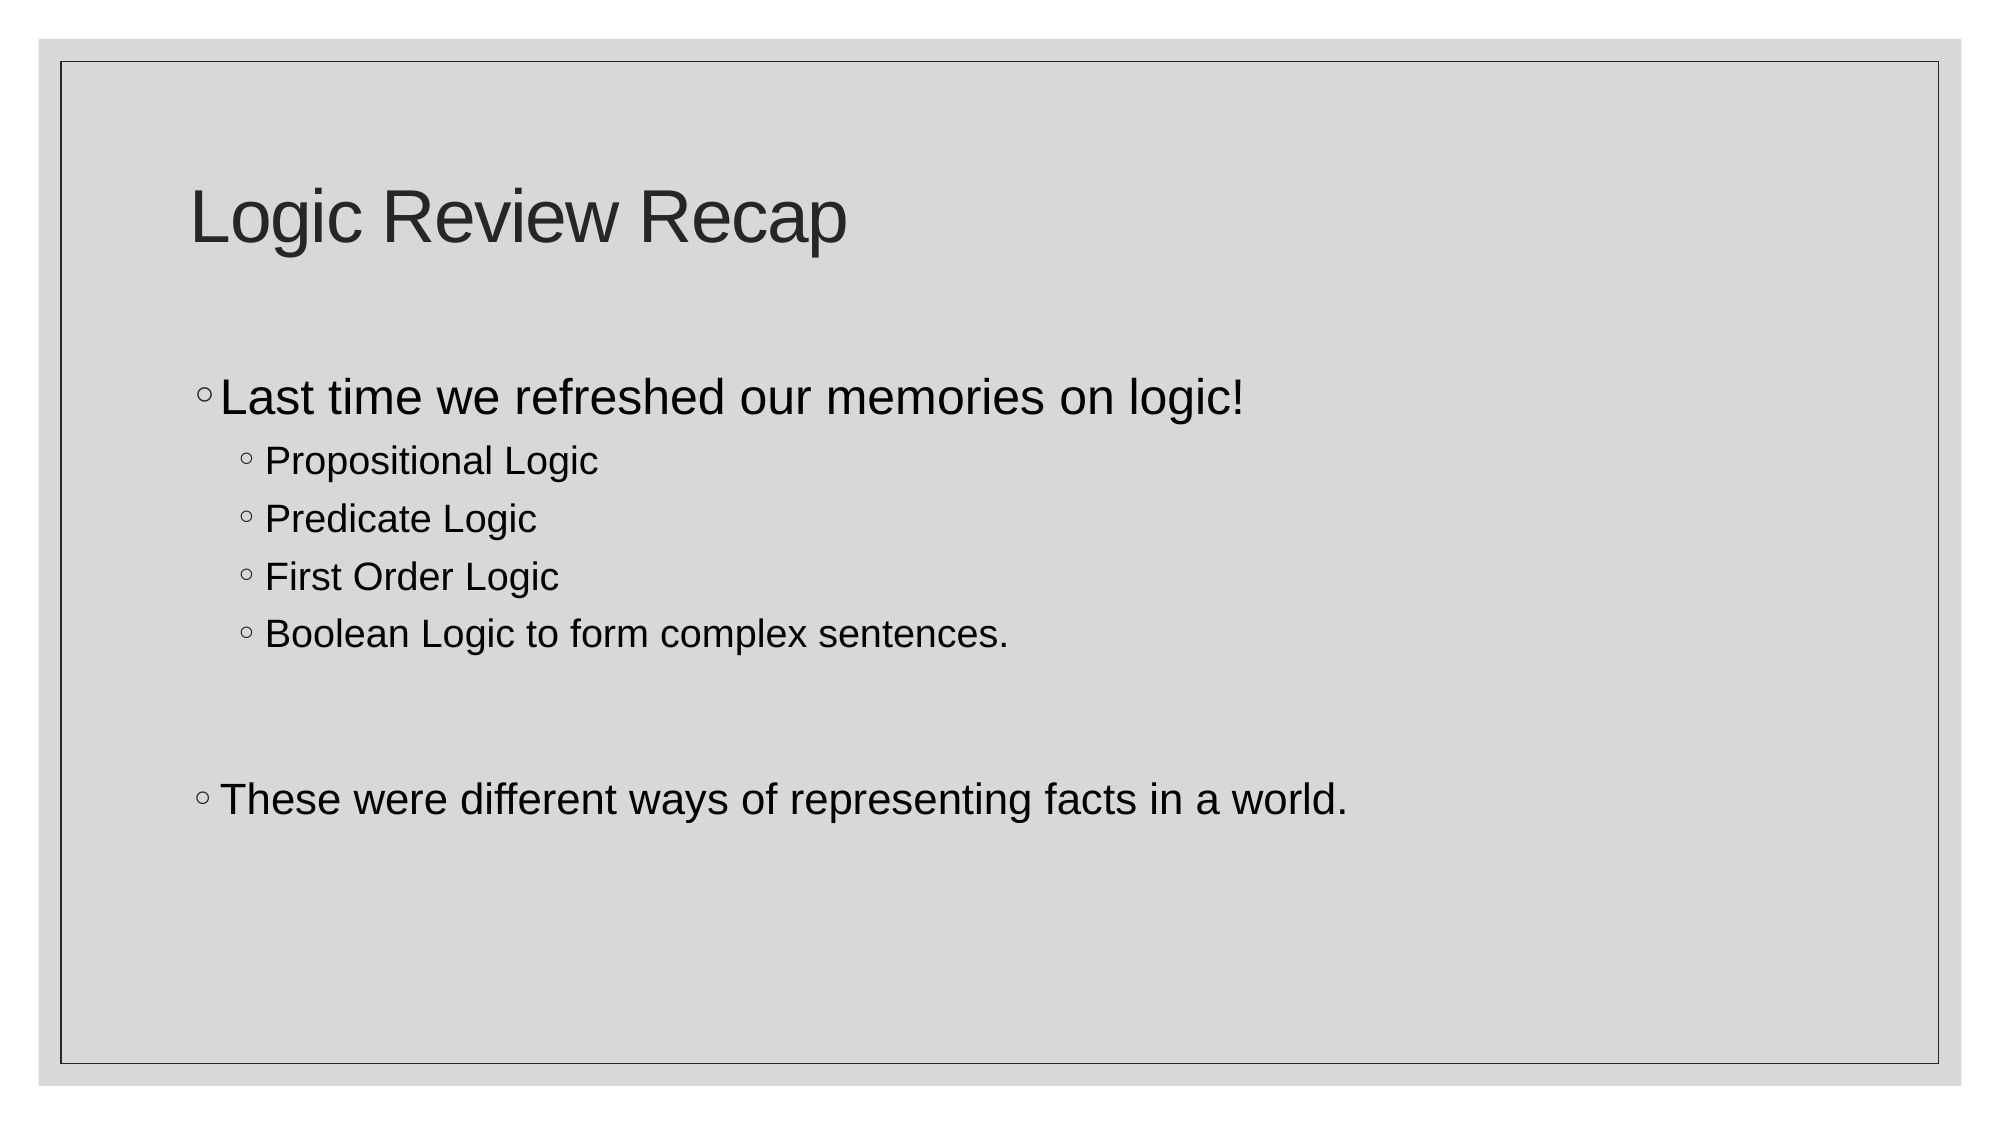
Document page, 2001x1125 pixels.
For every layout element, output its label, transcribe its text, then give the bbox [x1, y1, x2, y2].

title Logic Review Recap [174, 105, 1825, 331]
list Last time we refreshed our memories on logic! Propositional Logic Predicate Logic First Order Logic Boolean Logic to form complex sentences. These were different ways of representing facts in a world. [174, 345, 1825, 977]
